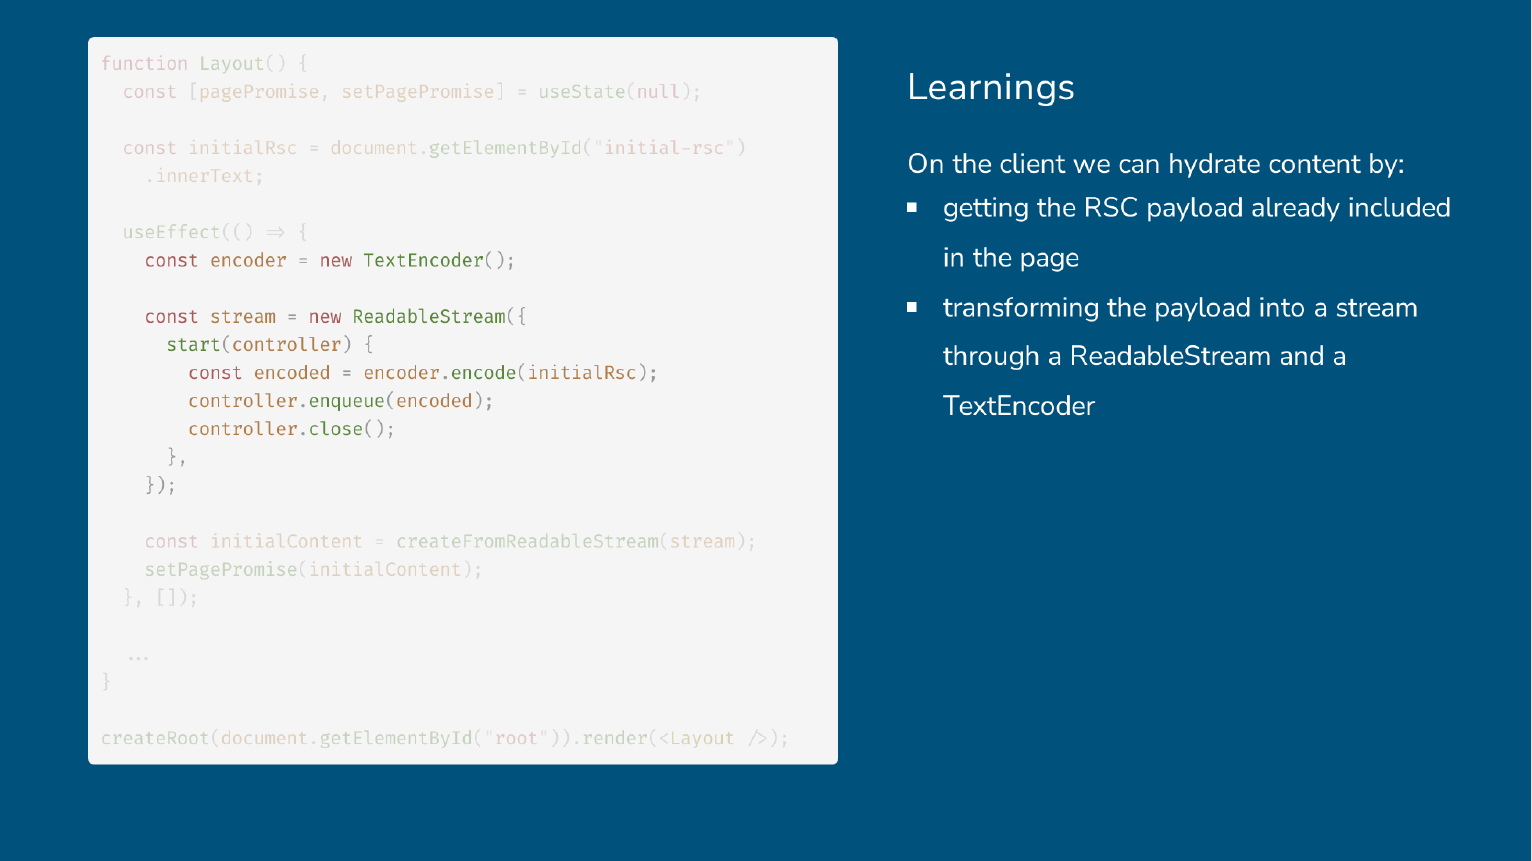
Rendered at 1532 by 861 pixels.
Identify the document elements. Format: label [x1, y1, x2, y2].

picture [1044, 256, 1048, 266]
picture [1275, 204, 1281, 216]
picture [1306, 160, 1310, 172]
picture [962, 352, 966, 364]
picture [1341, 354, 1345, 364]
picture [89, 38, 837, 764]
picture [945, 203, 951, 212]
picture [911, 74, 927, 98]
picture [1238, 156, 1246, 173]
picture [996, 352, 1002, 365]
picture [987, 352, 991, 362]
picture [1415, 198, 1419, 216]
picture [1034, 352, 1038, 364]
picture [1108, 299, 1116, 316]
picture [930, 81, 945, 99]
picture [1087, 198, 1097, 216]
picture [1134, 306, 1145, 311]
picture [1288, 353, 1292, 364]
picture [1189, 307, 1195, 320]
picture [1141, 353, 1145, 364]
picture [988, 398, 995, 412]
picture [1056, 156, 1064, 169]
picture [908, 203, 916, 211]
picture [999, 396, 1010, 414]
picture [1230, 306, 1234, 316]
picture [1407, 204, 1411, 214]
picture [1018, 352, 1022, 367]
picture [1368, 306, 1380, 313]
picture [990, 253, 995, 266]
picture [1411, 303, 1416, 316]
picture [1085, 303, 1092, 312]
picture [944, 348, 952, 365]
picture [983, 199, 991, 216]
picture [1042, 402, 1046, 412]
picture [1402, 303, 1408, 316]
picture [1393, 204, 1399, 216]
picture [1031, 303, 1038, 316]
picture [1038, 199, 1045, 213]
picture [974, 199, 980, 213]
picture [1005, 299, 1012, 316]
picture [1046, 303, 1052, 316]
picture [944, 396, 959, 414]
picture [985, 81, 1000, 98]
picture [1192, 198, 1197, 216]
picture [1014, 154, 1019, 173]
picture [1200, 298, 1205, 316]
picture [1362, 203, 1367, 216]
picture [1164, 346, 1169, 365]
picture [1060, 81, 1072, 91]
picture [1124, 303, 1130, 316]
picture [908, 303, 916, 311]
picture [1268, 198, 1272, 216]
picture [1157, 303, 1161, 321]
picture [1000, 204, 1004, 216]
picture [953, 154, 969, 172]
picture [1017, 81, 1031, 98]
picture [1397, 303, 1401, 316]
picture [1318, 346, 1322, 364]
picture [1067, 257, 1076, 266]
picture [1026, 256, 1034, 266]
picture [1349, 299, 1357, 316]
picture [974, 249, 981, 263]
picture [1054, 203, 1059, 216]
picture [1313, 156, 1321, 173]
picture [1282, 299, 1289, 313]
picture [931, 160, 936, 172]
picture [944, 299, 952, 316]
picture [1081, 160, 1087, 168]
picture [1014, 402, 1019, 414]
picture [1352, 156, 1360, 173]
picture [1038, 81, 1054, 105]
picture [1203, 154, 1211, 173]
picture [1305, 206, 1309, 216]
picture [1093, 303, 1097, 318]
picture [971, 81, 980, 98]
picture [978, 304, 982, 316]
picture [1345, 160, 1349, 172]
picture [1202, 348, 1210, 365]
picture [971, 352, 976, 364]
picture [1042, 160, 1047, 172]
picture [952, 81, 964, 98]
picture [1250, 352, 1261, 364]
